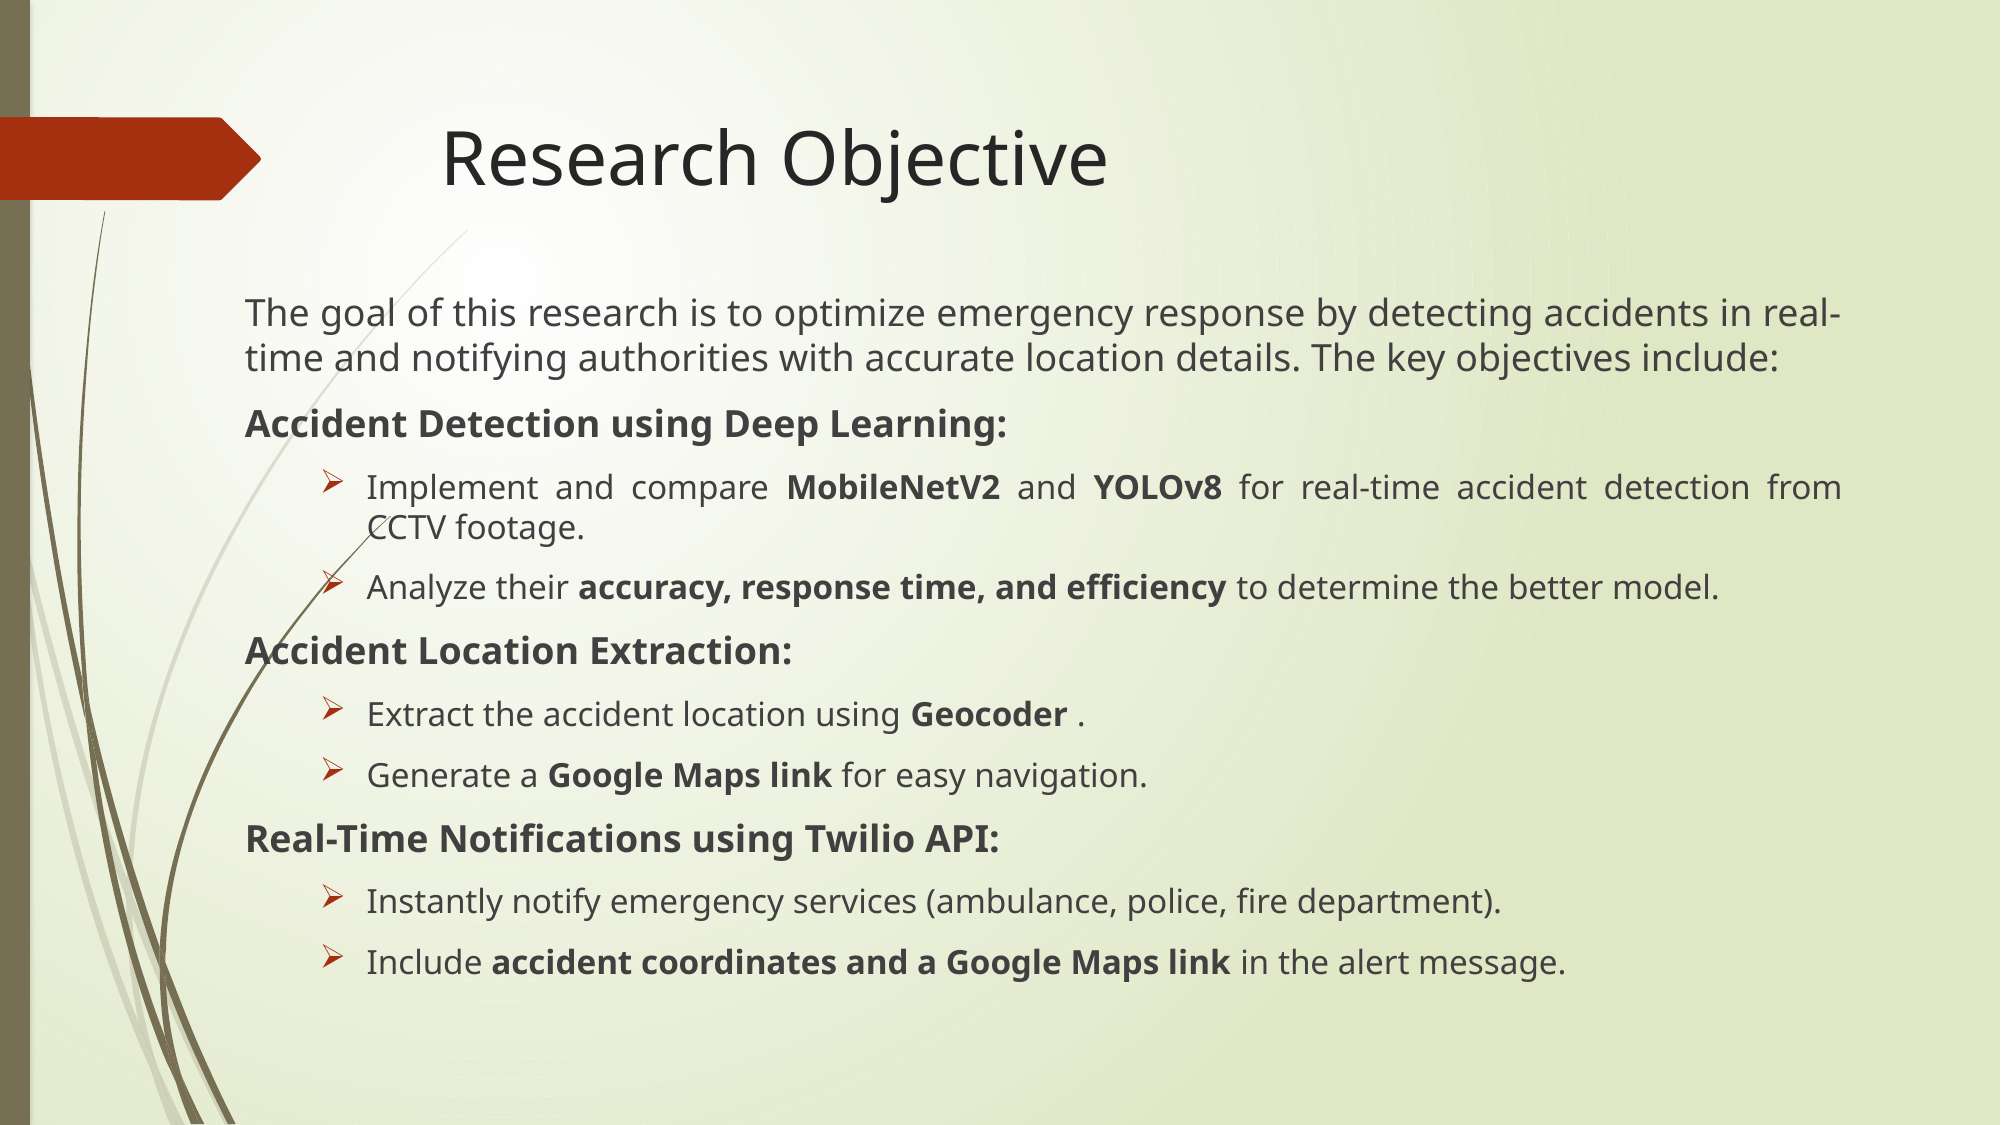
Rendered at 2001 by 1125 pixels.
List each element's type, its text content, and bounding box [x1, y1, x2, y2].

title Research Objective [425, 102, 1888, 313]
list The goal of this research is to optimize emergency response by detecting accidents in real-time and notifying authorities with accurate location details. The key objectives include: Accident Detection using Deep Learning: Implement and compare MobileNetV2 and YOLOv8 for real-time accident detection from CCTV footage. Analyze their accuracy, response time, and efficiency to determine the better model. Accident Location Extraction: Extract the accident location using Geocoder . Generate a Google Maps link for easy navigation. Real-Time Notifications using Twilio API: Instantly notify emergency services (ambulance, police, fire department). Include accident coordinates and a Google Maps link in the alert message. [229, 281, 1859, 996]
